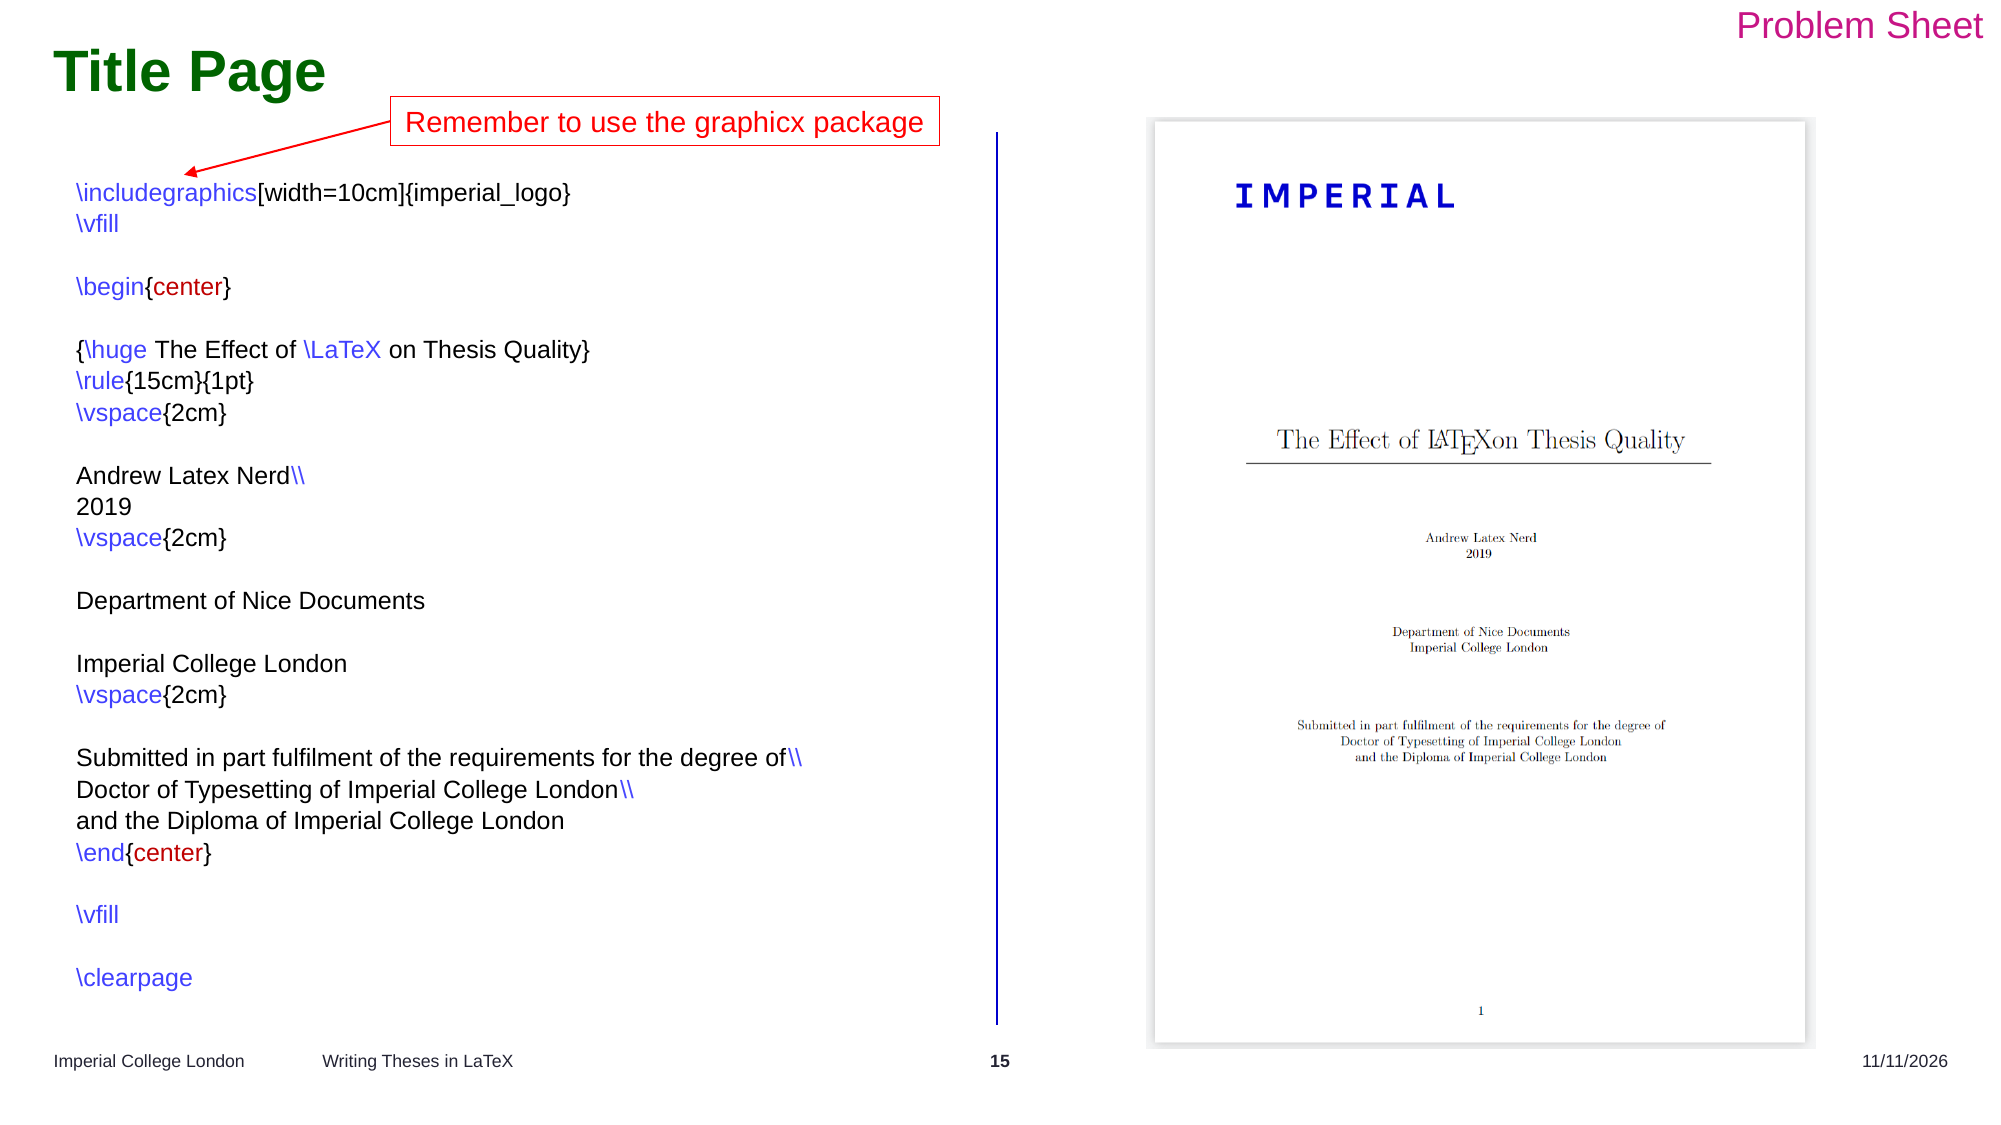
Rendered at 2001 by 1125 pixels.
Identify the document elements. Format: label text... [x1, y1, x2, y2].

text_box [183, 121, 390, 175]
text_box Remember to use the graphicx package [390, 96, 940, 146]
title Title Page [53, 41, 1947, 104]
footer Writing Theses in LaTeX [322, 1048, 884, 1072]
text_box Problem Sheet [1721, 0, 2000, 54]
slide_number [1745, 1048, 1948, 1072]
slide_number 15 [973, 1048, 1027, 1072]
picture [1146, 117, 1816, 1049]
list \includegraphics[width=10cm]{imperial_logo} \vfill \begin{center} {\huge The Effect of \LaTeX on Thesis Quality} \rule{15cm}{1pt} \vspace{2cm} Andrew Latex Nerd\\ 2019 \vspace{2cm} Department of Nice Documents Imperial College London \vspace{2cm} Submitted in part fulfilment of the requirements for the degree of\\ Doctor of Typesetting of Imperial College London\\ and the Diploma of Imperial College London \end{center} \vfill \clearpage [76, 174, 950, 1027]
